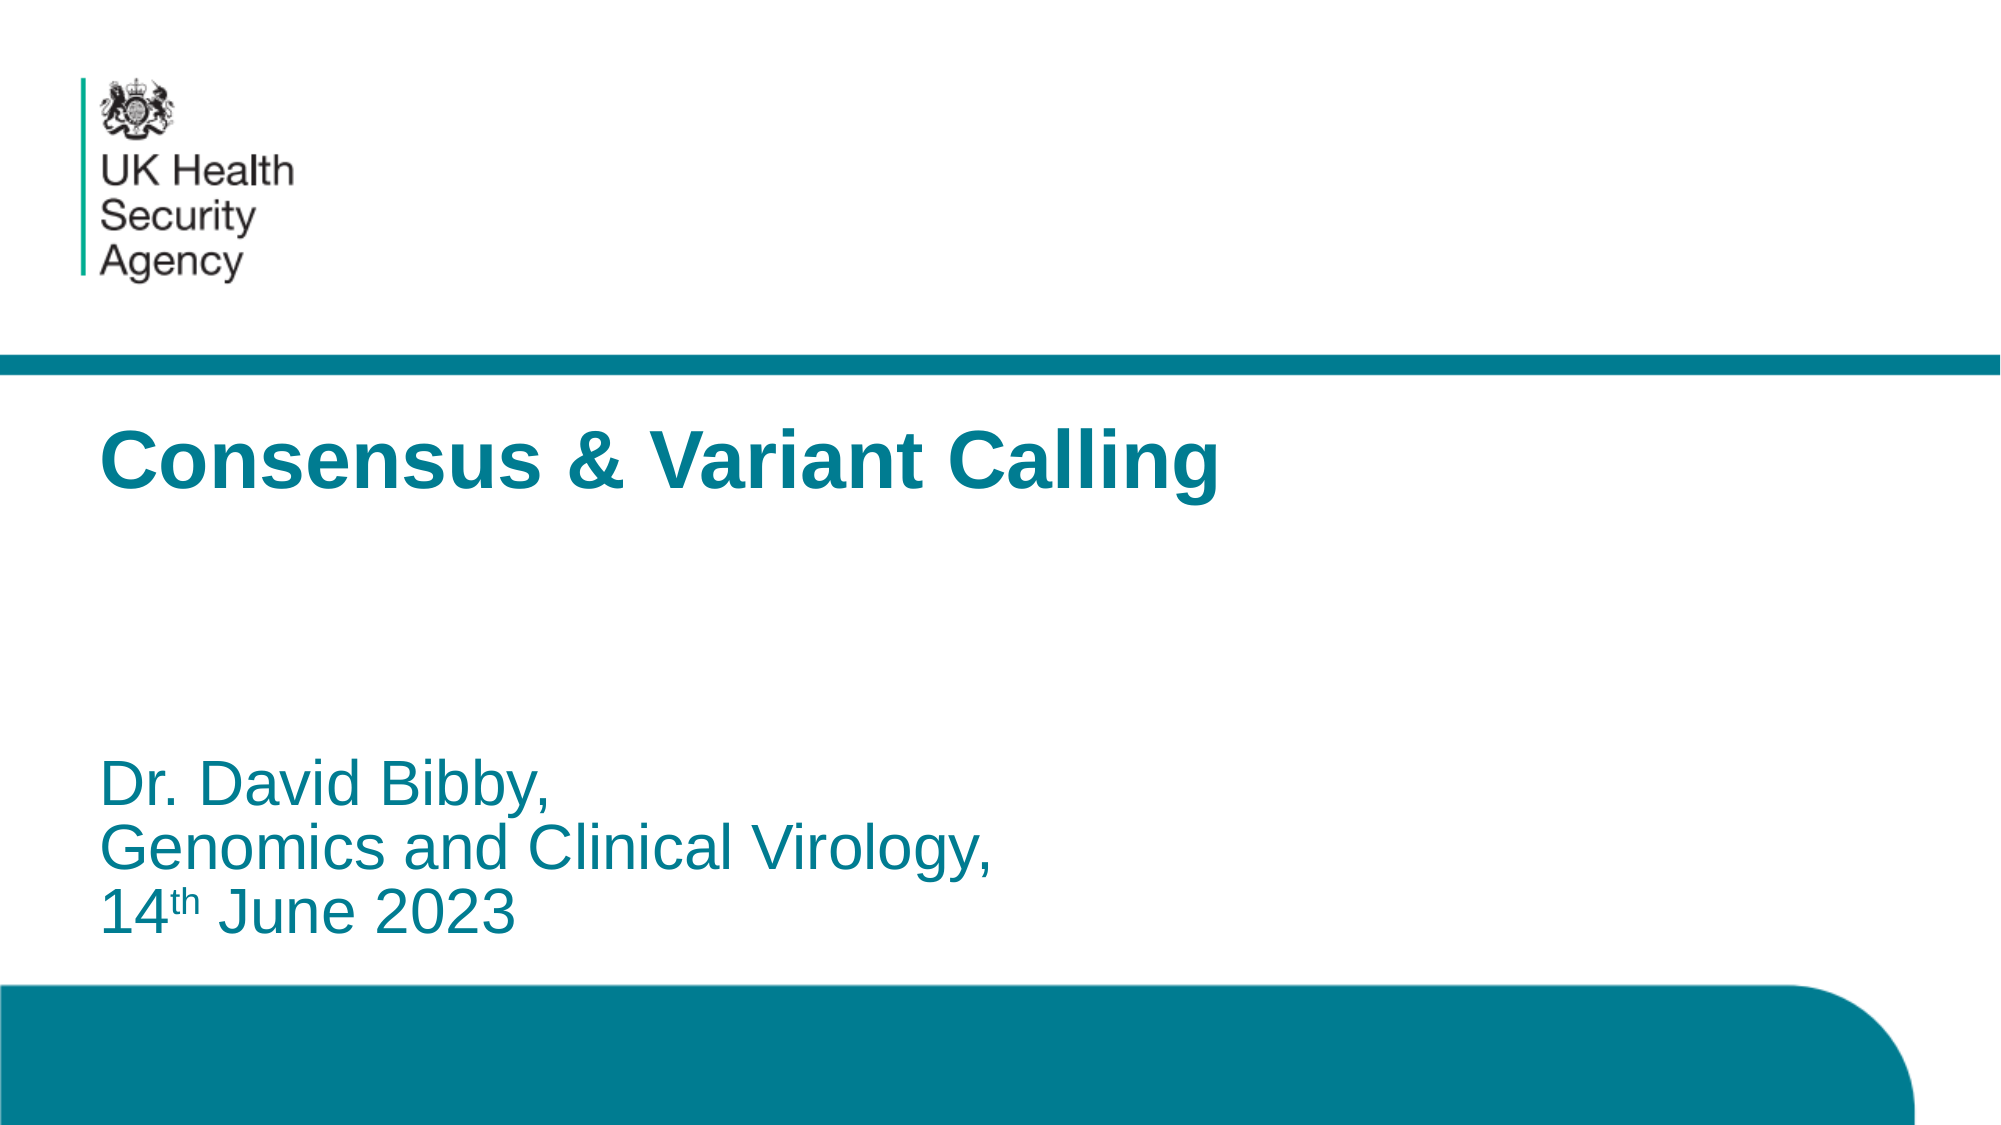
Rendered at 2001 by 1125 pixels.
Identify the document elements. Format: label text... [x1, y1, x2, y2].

title Consensus & Variant Calling Dr. David Bibby, Genomics and Clinical Virology, 14th June 2023 [84, 414, 1804, 959]
